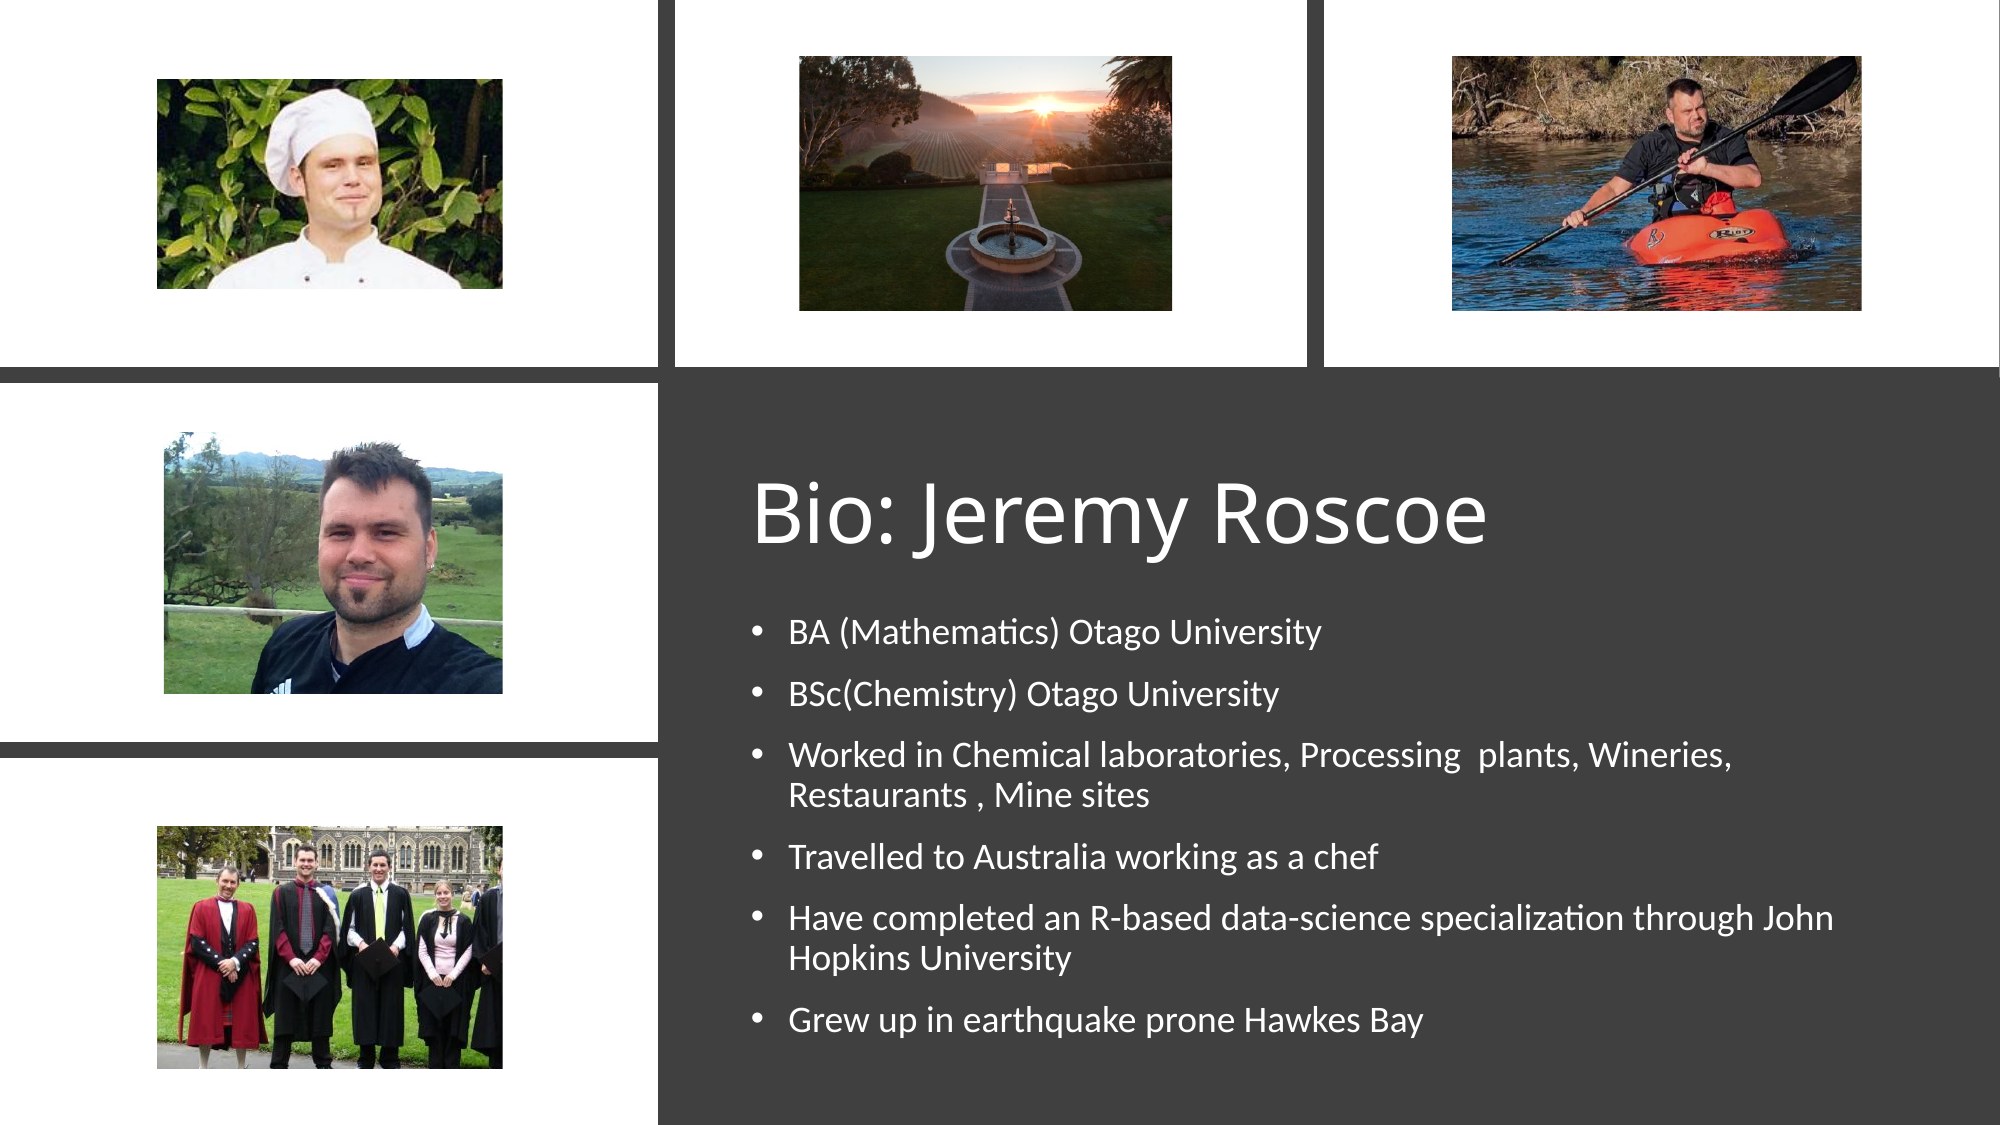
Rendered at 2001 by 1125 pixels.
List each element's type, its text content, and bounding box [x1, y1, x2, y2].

text_box [675, 0, 1307, 367]
picture [1452, 56, 1862, 311]
text_box [0, 0, 658, 367]
text_box [0, 383, 658, 742]
text_box [1324, 0, 2000, 374]
picture [163, 432, 503, 694]
text_box [675, 383, 2000, 1125]
picture [157, 79, 503, 289]
picture [157, 826, 503, 1069]
list BA (Mathematics) Otago University BSc(Chemistry) Otago University Worked in Chemical laboratories, Processing plants, Wineries, Restaurants , Mine sites Travelled to Australia working as a chef Have completed an R-based data-science specialization through John Hopkins University Grew up in earthquake prone Hawkes Bay [735, 604, 1863, 1014]
text_box [0, 758, 658, 1125]
title Bio: Jeremy Roscoe [734, 432, 1862, 600]
picture [799, 56, 1173, 311]
